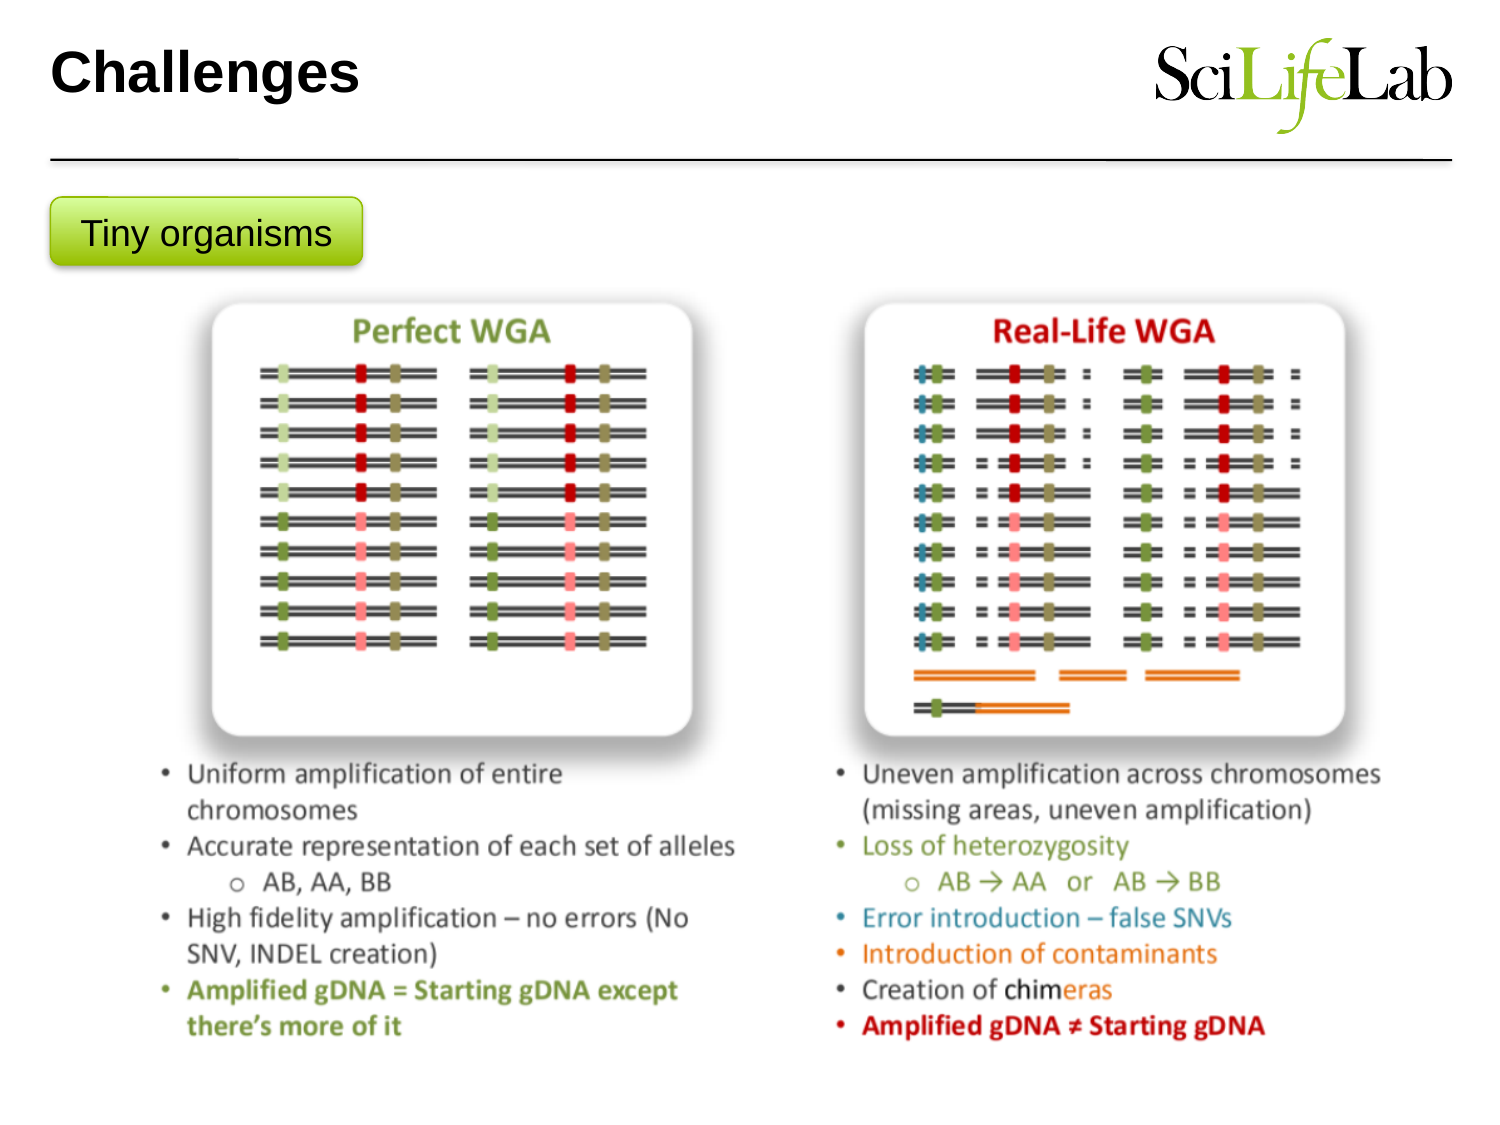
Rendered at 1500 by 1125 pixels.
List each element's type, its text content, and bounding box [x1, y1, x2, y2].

title Challenges [50, 34, 356, 139]
text_box Tiny organisms [49, 196, 356, 266]
picture [361, 25, 1139, 1125]
title Challenges [1143, 34, 1452, 139]
